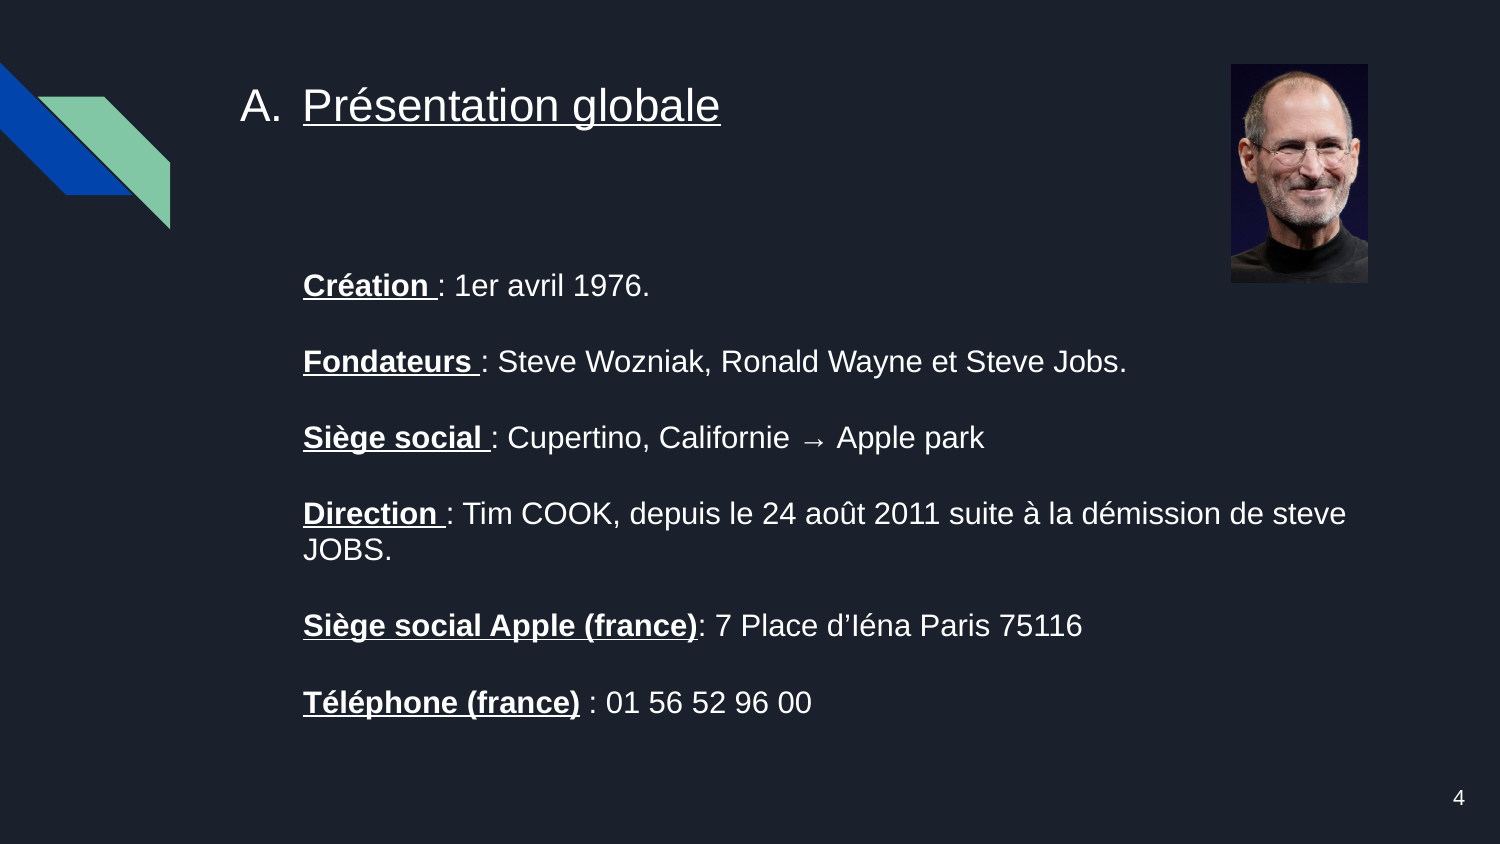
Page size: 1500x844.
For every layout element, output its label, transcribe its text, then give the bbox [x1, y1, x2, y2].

list Création : 1er avril 1976. Fondateurs : Steve Wozniak, Ronald Wayne et Steve Jobs. Siège social : Cupertino, Californie → Apple park Direction : Tim COOK, depuis le 24 août 2011 suite à la démission de steve JOBS. Siège social Apple (france): 7 Place d’Iéna Paris 75116 Téléphone (france) : 01 56 52 96 00 [212, 203, 1368, 735]
picture [1231, 64, 1368, 283]
slide_number ‹#› [1389, 764, 1480, 830]
title Présentation globale [212, 64, 1229, 203]
